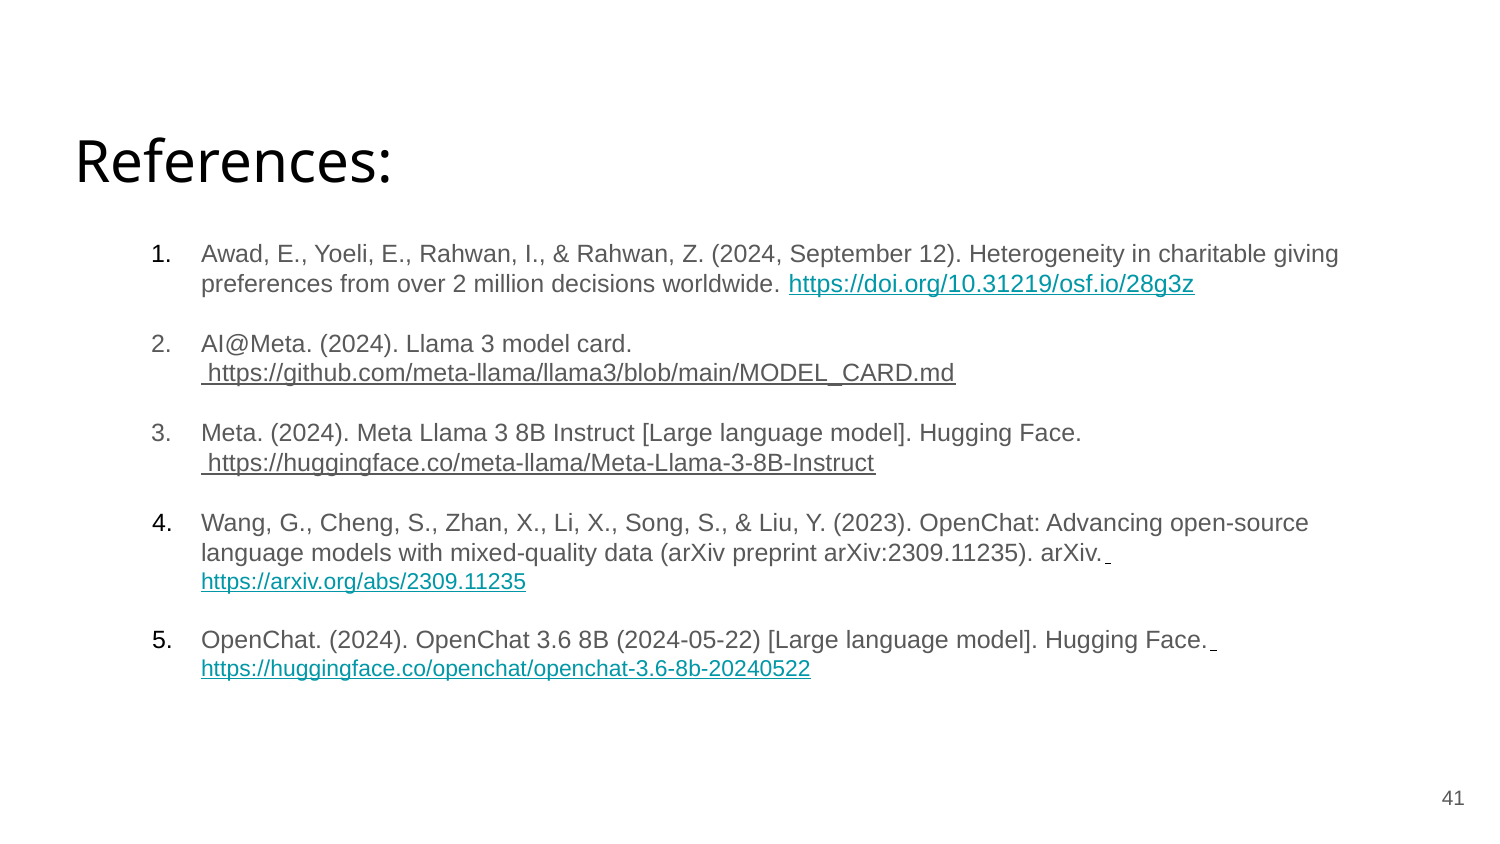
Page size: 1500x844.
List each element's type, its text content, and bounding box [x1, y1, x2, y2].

text_box References: [59, 108, 687, 209]
slide_number ‹#› [1389, 764, 1480, 830]
text_box Awad, E., Yoeli, E., Rahwan, I., & Rahwan, Z. (2024, September 12). Heterogeneity in charitable giving preferences from over 2 million decisions worldwide. https://doi.org/10.31219/osf.io/28g3z AI@Meta. (2024). Llama 3 model card. https://github.com/meta-llama/llama3/blob/main/MODEL_CARD.md Meta. (2024). Meta Llama 3 8B Instruct [Large language model]. Hugging Face. https://huggingface.co/meta-llama/Meta-Llama-3-8B-Instruct Wang, G., Cheng, S., Zhan, X., Li, X., Song, S., & Liu, Y. (2023). OpenChat: Advancing open-source language models with mixed-quality data (arXiv preprint arXiv:2309.11235). arXiv. https://arxiv.org/abs/2309.11235 OpenChat. (2024). OpenChat 3.6 8B (2024-05-22) [Large language model]. Hugging Face. https://huggingface.co/openchat/openchat-3.6-8b-20240522 [111, 222, 1389, 727]
